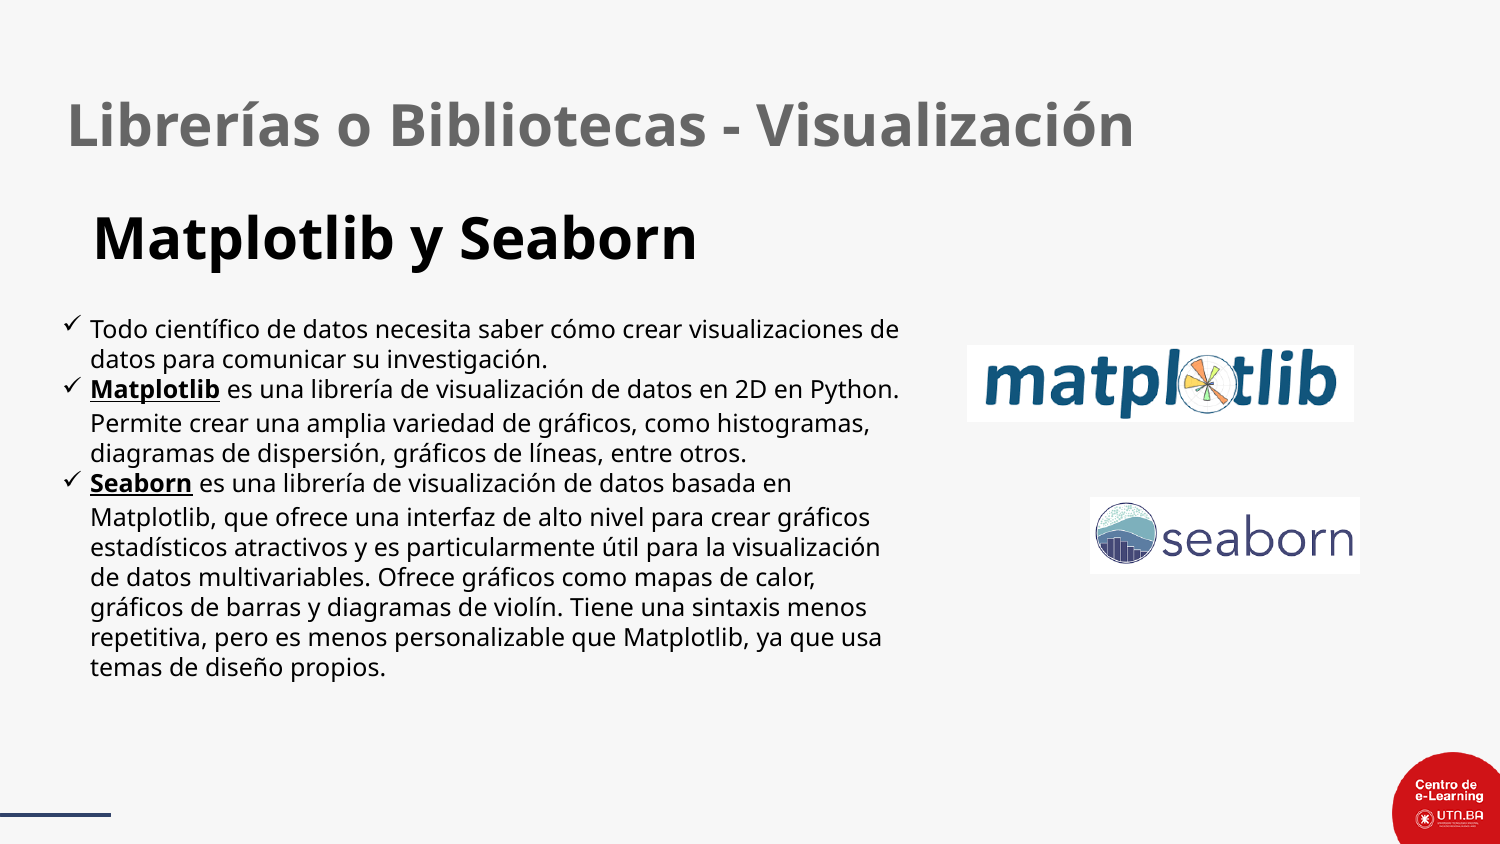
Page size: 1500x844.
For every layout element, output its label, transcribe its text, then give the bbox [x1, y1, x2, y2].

text_box Todo científico de datos necesita saber cómo crear visualizaciones de datos para comunicar su investigación. Matplotlib es una librería de visualización de datos en 2D en Python. Permite crear una amplia variedad de gráficos, como histogramas, diagramas de dispersión, gráficos de líneas, entre otros. Seaborn es una librería de visualización de datos basada en Matplotlib, que ofrece una interfaz de alto nivel para crear gráficos estadísticos atractivos y es particularmente útil para la visualización de datos multivariables. Ofrece gráficos como mapas de calor, gráficos de barras y diagramas de violín. Tiene una sintaxis menos repetitiva, pero es menos personalizable que Matplotlib, ya que usa temas de diseño propios. [47, 306, 921, 689]
title Librerías o Bibliotecas - Visualización [51, 72, 1449, 167]
text_box Matplotlib y Seaborn [77, 193, 714, 279]
picture [0, 0, 1500, 844]
